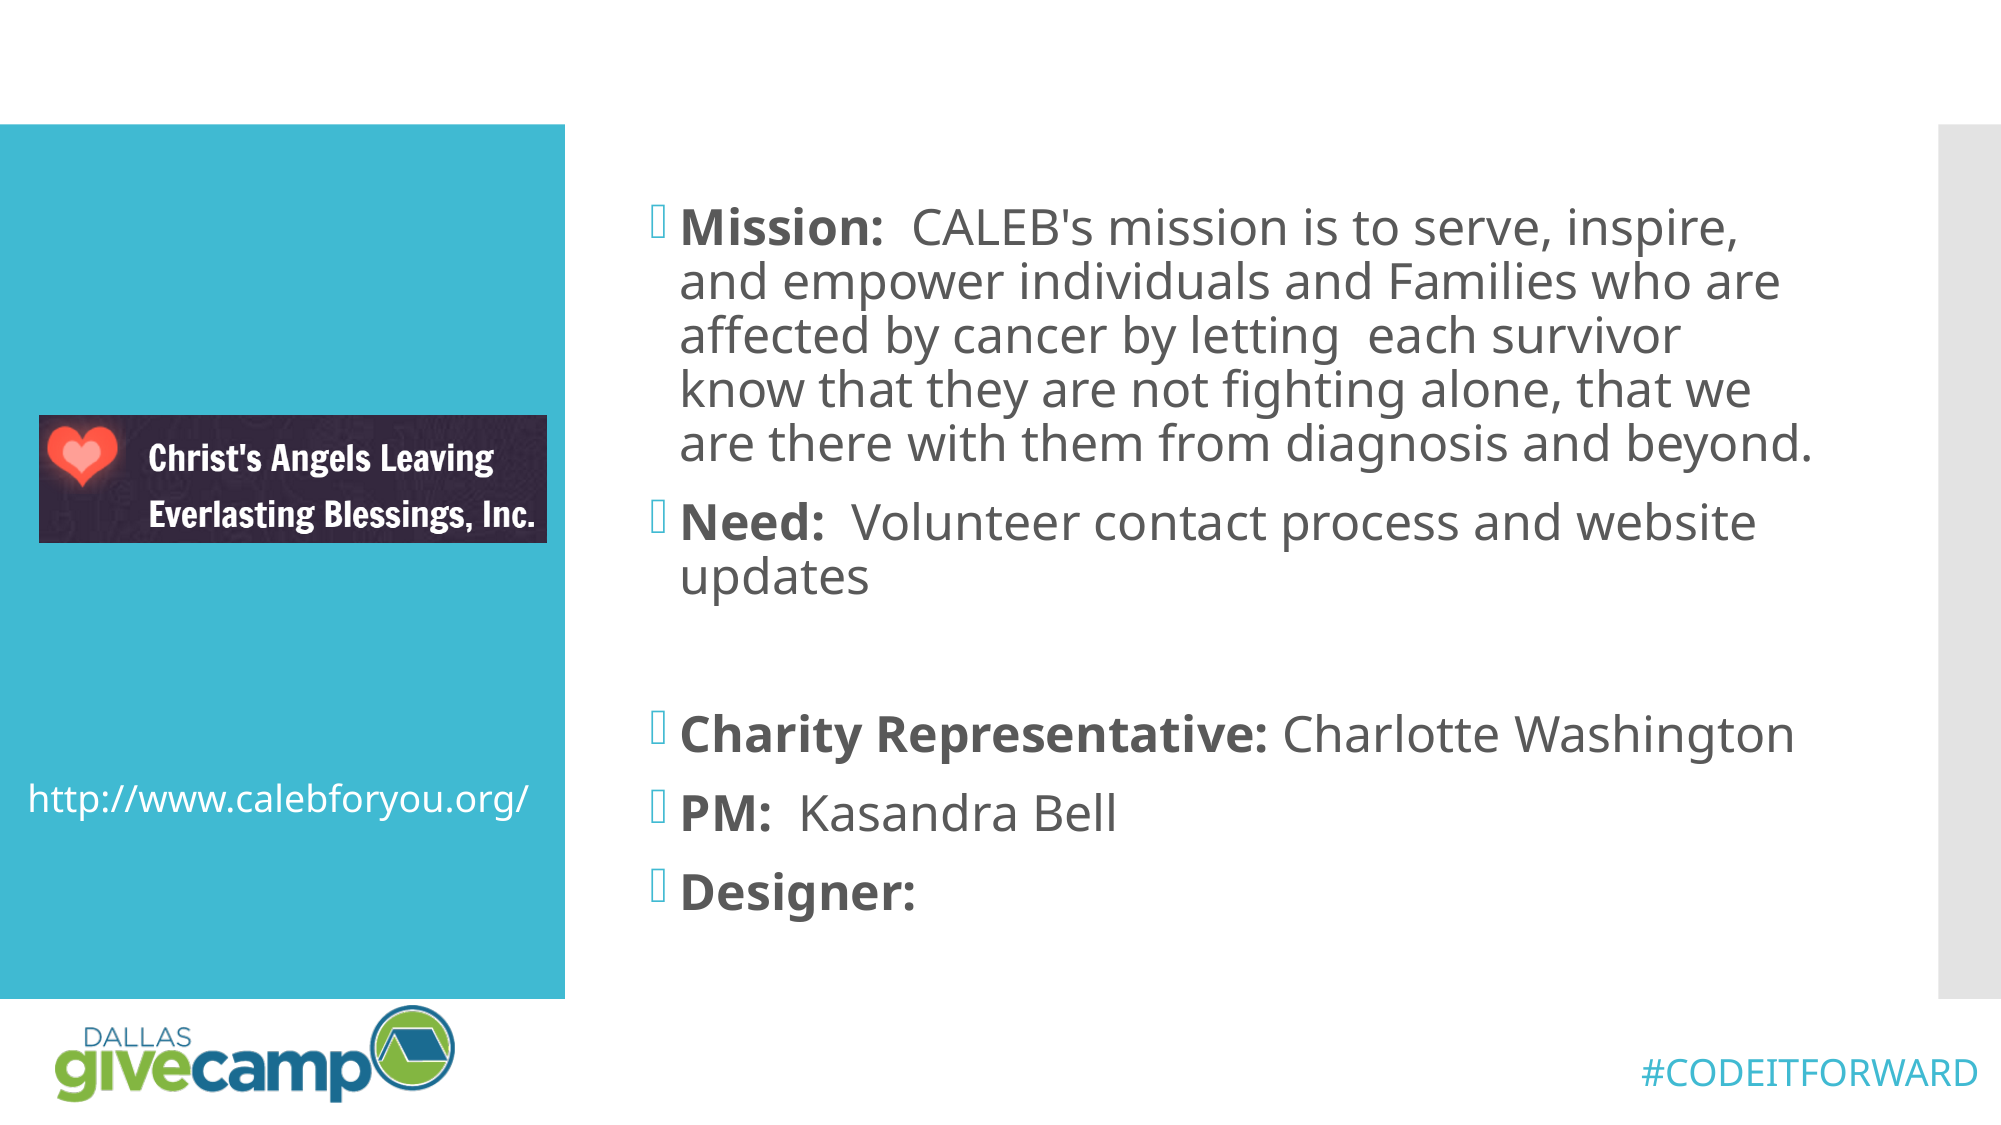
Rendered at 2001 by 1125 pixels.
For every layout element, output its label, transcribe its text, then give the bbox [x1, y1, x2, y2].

picture [54, 1004, 457, 1103]
picture [39, 415, 547, 543]
text_box http://www.calebforyou.org/ [12, 767, 545, 828]
list Mission: CALEB's mission is to serve, inspire, and empower individuals and Families who are affected by cancer by letting each survivor know that they are not fighting alone, that we are there with them from diagnosis and beyond. Need: Volunteer contact process and website updates Charity Representative: Charlotte Washington PM: Kasandra Bell Designer: [634, 141, 1835, 982]
